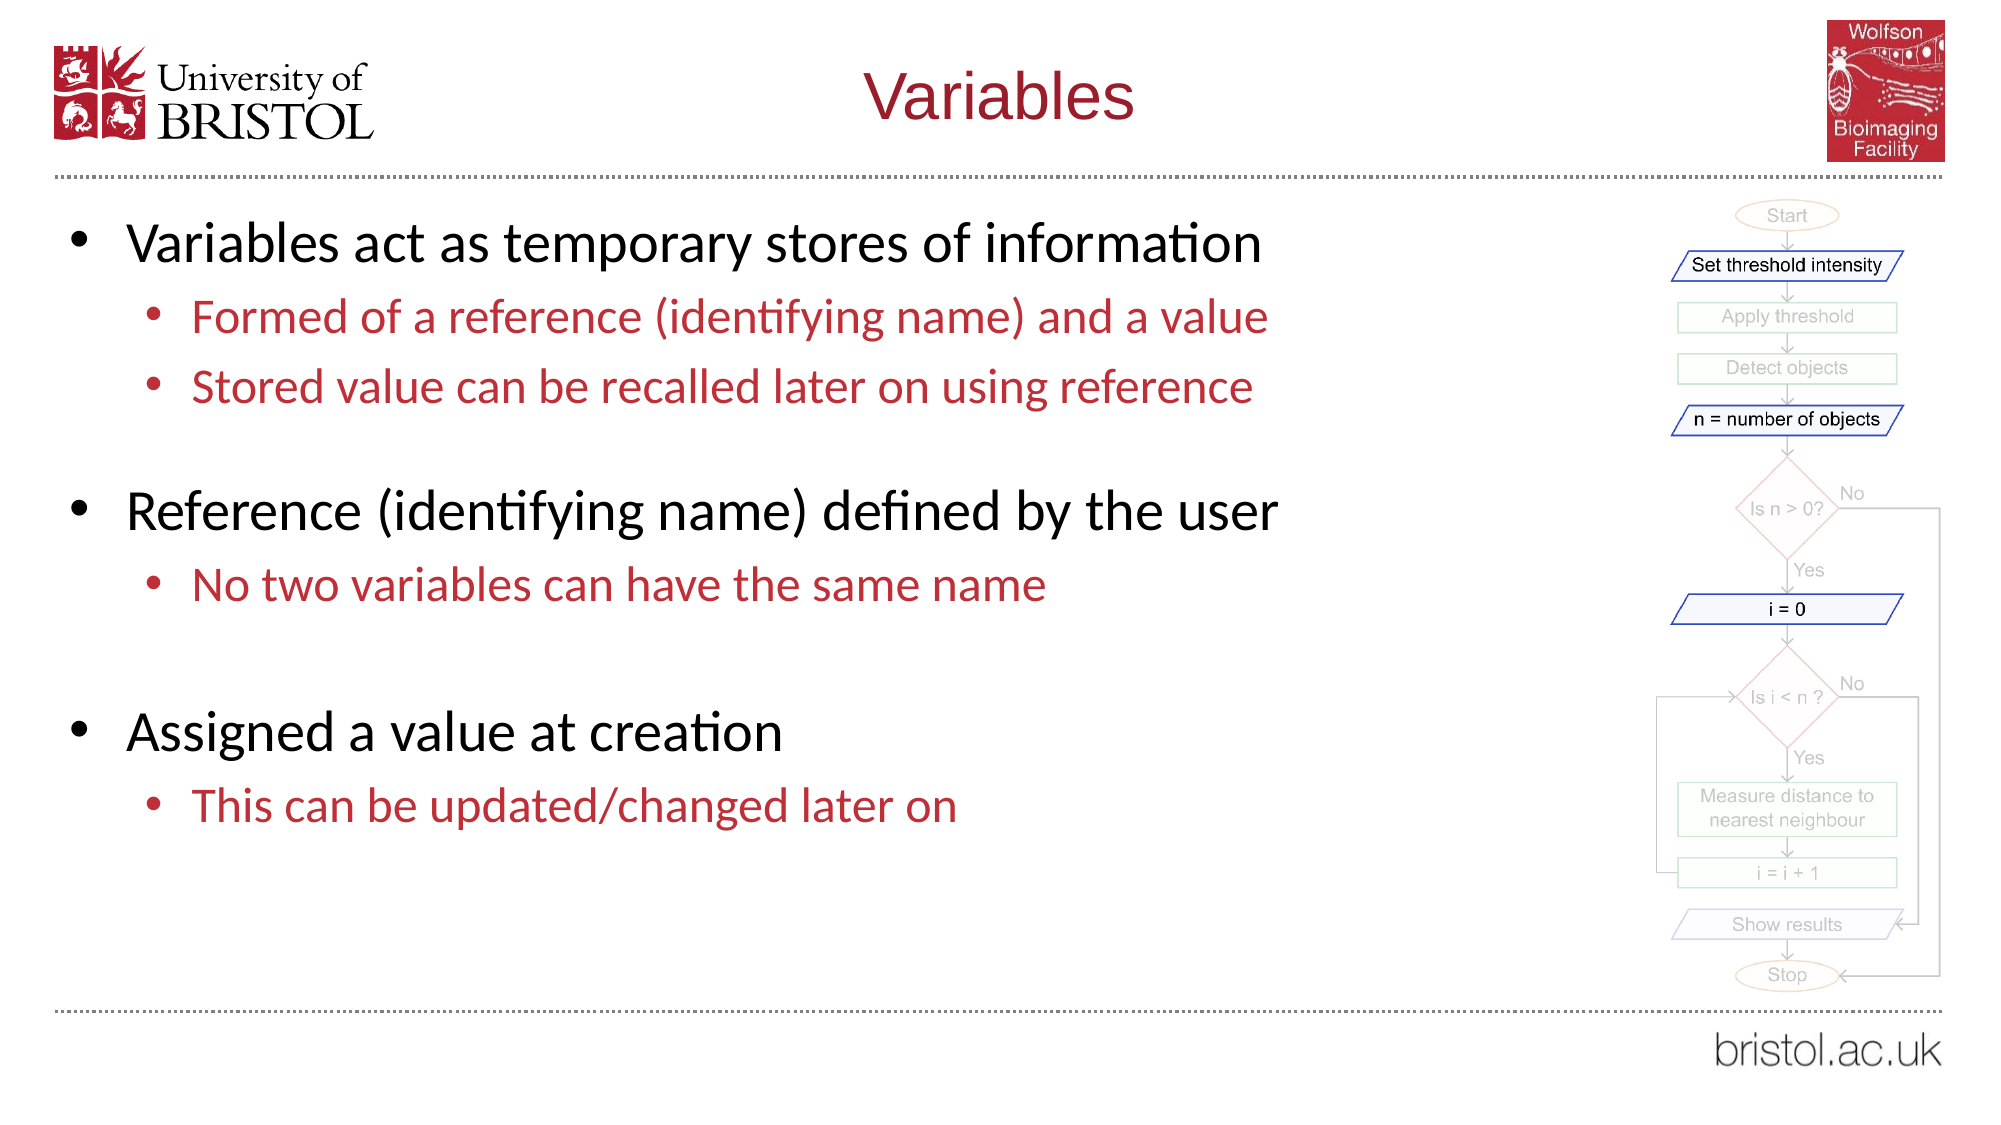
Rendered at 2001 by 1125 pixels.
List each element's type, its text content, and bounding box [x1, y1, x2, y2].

picture [1827, 20, 1945, 162]
picture [1700, 1023, 1945, 1080]
picture [54, 46, 374, 140]
list Variables act as temporary stores of information Formed of a reference (identifying name) and a value Stored value can be recalled later on using reference Reference (identifying name) defined by the user No two variables can have the same name Assigned a value at creation This can be updated/changed later on [55, 196, 1945, 1005]
picture [1653, 195, 1941, 993]
title Variables [396, 41, 1604, 140]
